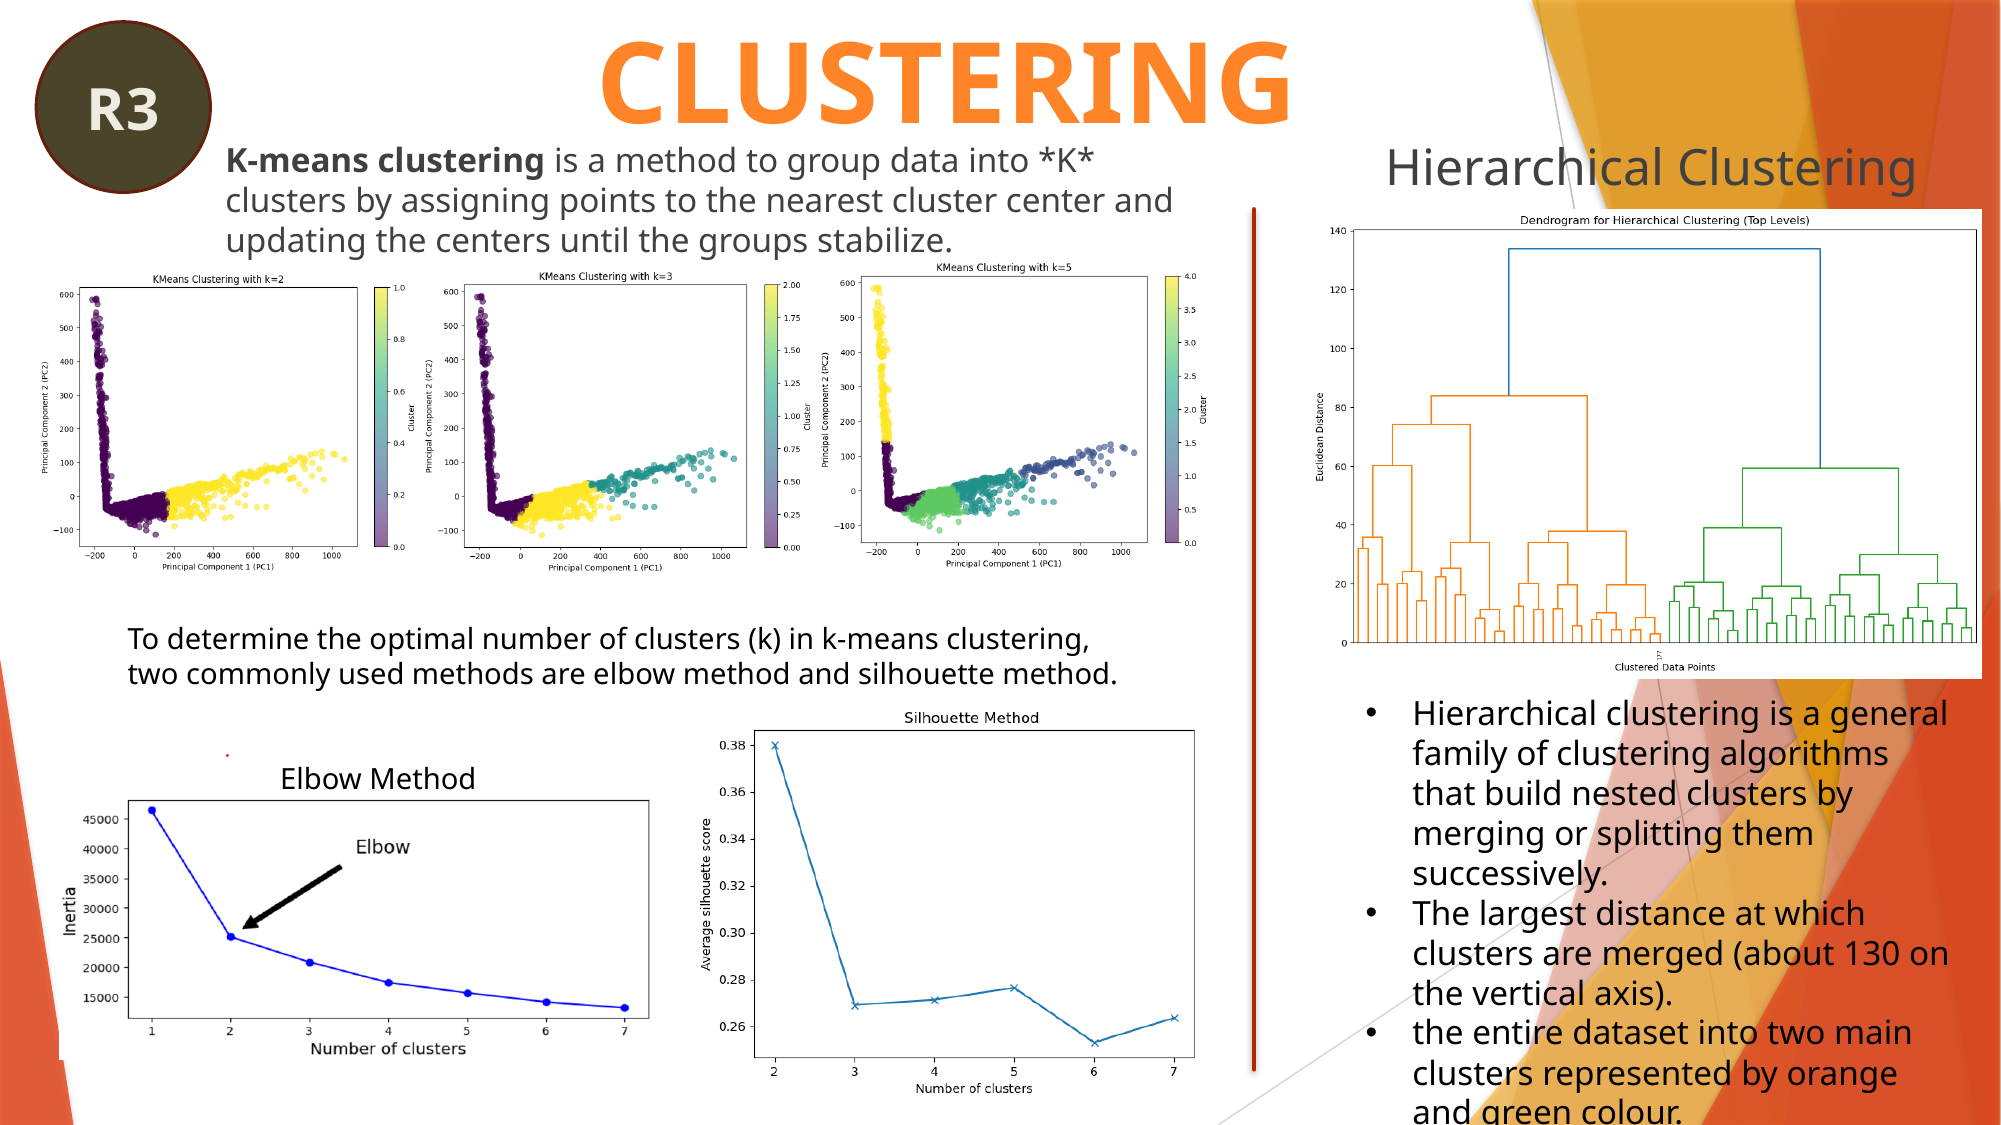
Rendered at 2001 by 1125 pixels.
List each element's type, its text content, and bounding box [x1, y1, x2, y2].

list Hierarchical Clustering [1370, 107, 1934, 203]
picture [692, 702, 1203, 1104]
picture [58, 753, 652, 1060]
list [420, 265, 812, 578]
text_box Hierarchical clustering is a general family of clustering algorithms that build nested clusters by merging or splitting them successively. The largest distance at which clusters are merged (about 130 on the vertical axis). the entire dataset into two main clusters represented by orange and green colour. [1350, 688, 1969, 1125]
text_box CLUSTERING [581, 3, 1313, 154]
list K-means clustering is a method to group data into *K* clusters by assigning points to the nearest cluster center and updating the centers until the groups stabilize. [210, 171, 1239, 267]
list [35, 269, 416, 576]
text_box To determine the optimal number of clusters (k) in k-means clustering, two commonly used methods are elbow method and silhouette method. [112, 613, 1158, 698]
picture [816, 257, 1213, 574]
picture [1308, 208, 1983, 679]
text_box R3 [34, 20, 212, 194]
